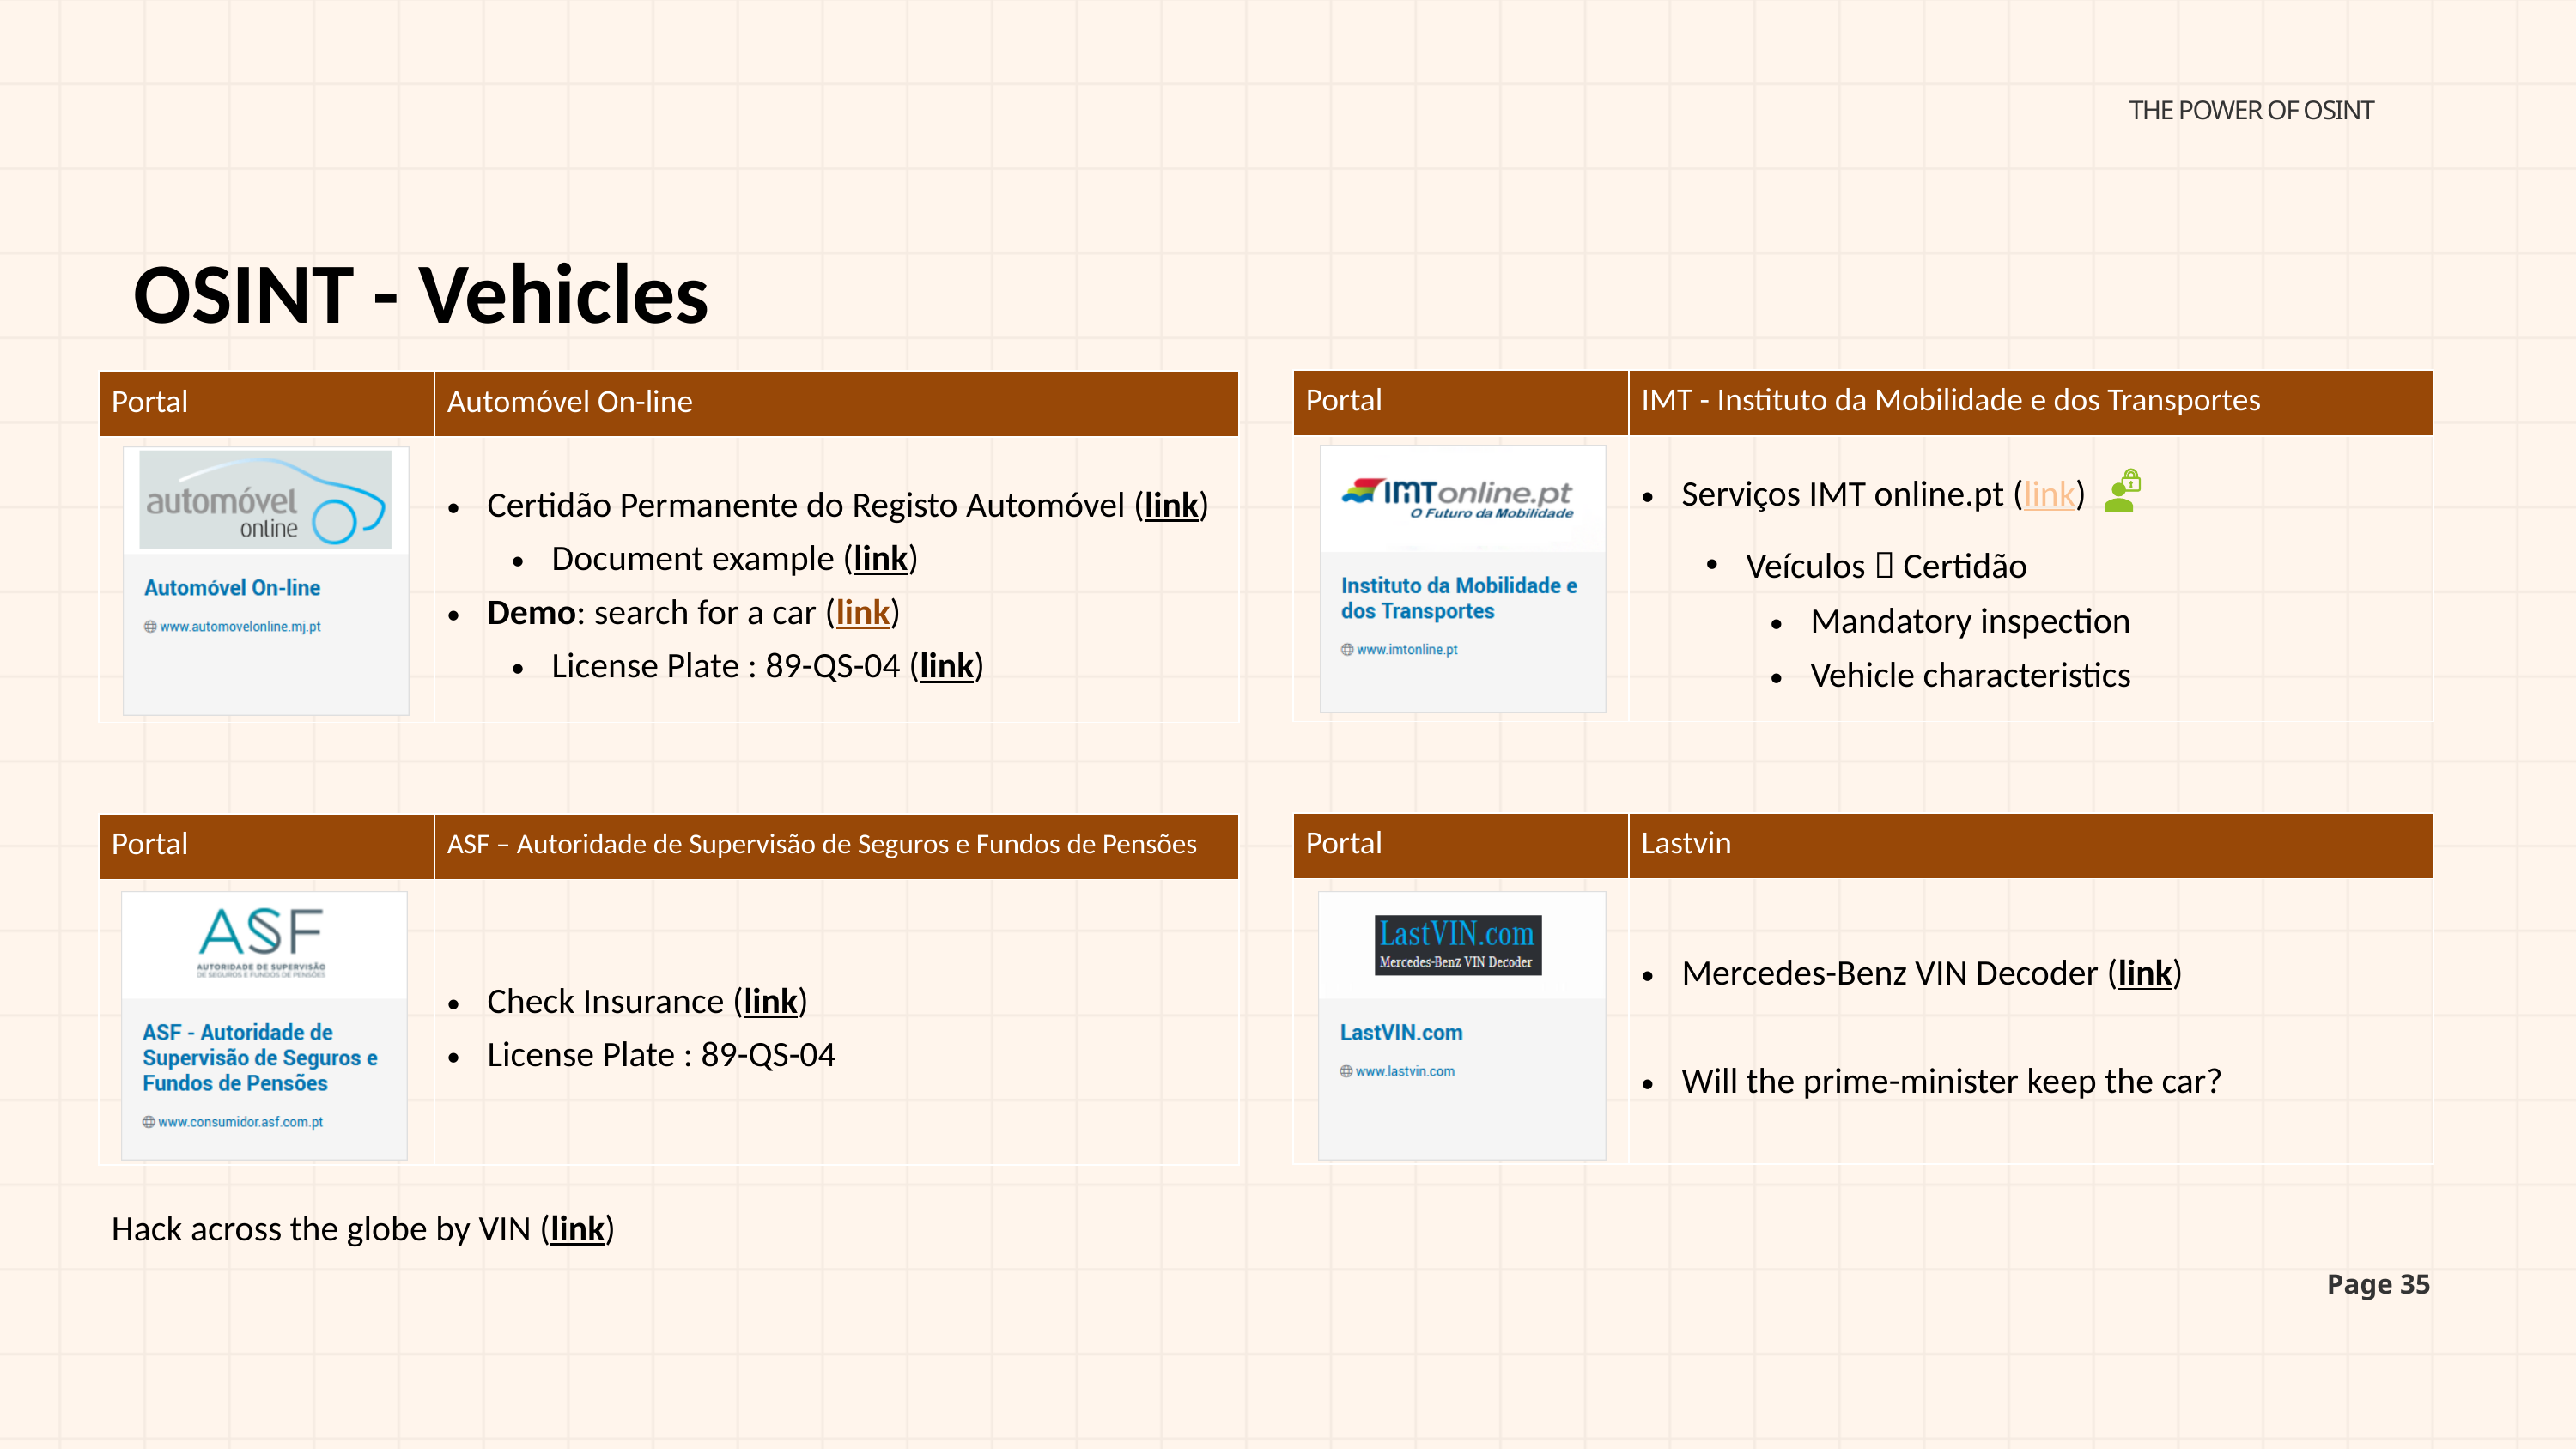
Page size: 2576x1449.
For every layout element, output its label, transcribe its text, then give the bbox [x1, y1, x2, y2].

text_box Page 35 [2289, 1272, 2432, 1342]
table_header Portal [100, 815, 434, 879]
table_cell [1294, 879, 1628, 1163]
table_cell [1294, 437, 1628, 721]
picture [1318, 891, 1607, 1161]
table_cell [100, 880, 434, 1164]
table_cell Certidão Permanente do Registo Automóvel (link) Document example (link) Demo: search for a car (link) License Plate : 89-QS-04 (link) [435, 438, 1238, 722]
picture [2103, 467, 2142, 512]
picture [1320, 445, 1607, 714]
table_cell [100, 438, 434, 722]
text_box OSINT - Vehicles [121, 230, 2447, 369]
table_header IMT - Instituto da Mobilidade e dos Transportes [1630, 371, 2433, 435]
picture [120, 891, 408, 1161]
table_header Portal [100, 372, 434, 436]
table_header Lastvin [1630, 814, 2433, 878]
table_header Automóvel On-line [435, 372, 1238, 436]
table_header ASF – Autoridade de Supervisão de Seguros e Fundos de Pensões [435, 815, 1238, 879]
list Hack across the globe by VIN (link) [98, 1207, 2485, 1272]
table_header Portal [1294, 814, 1628, 878]
picture [123, 446, 410, 716]
table_cell Serviços IMT online.pt (link) Veículos  Certidão Mandatory inspection Vehicle characteristics [1630, 437, 2433, 721]
table_cell Check Insurance (link) License Plate : 89-QS-04 [435, 880, 1238, 1164]
text_box THE POWER OF OSINT [2046, 91, 2458, 125]
text_box [0, 0, 2576, 1449]
table_cell Mercedes-Benz VIN Decoder (link) Will the prime-minister keep the car? [1630, 879, 2433, 1163]
table_header Portal [1294, 371, 1628, 435]
